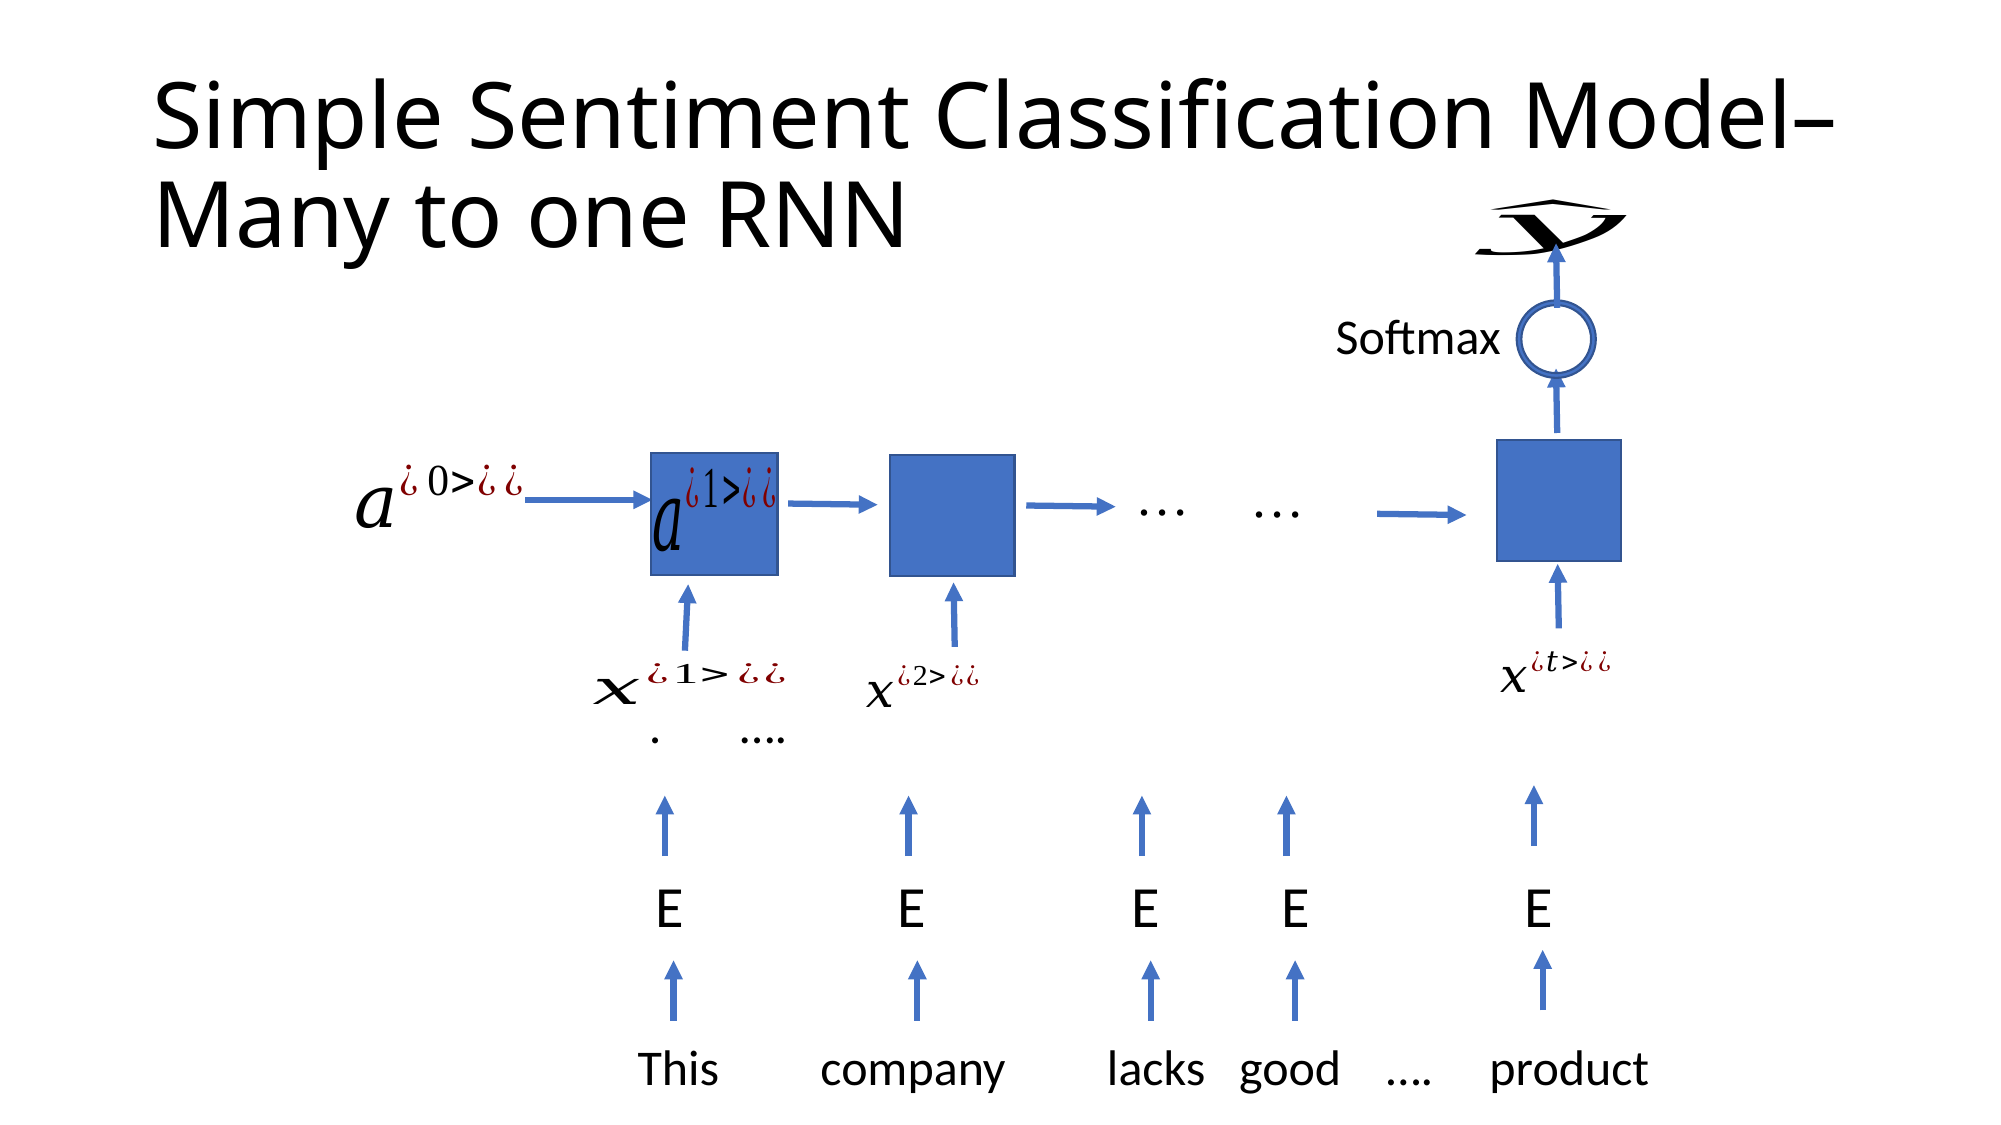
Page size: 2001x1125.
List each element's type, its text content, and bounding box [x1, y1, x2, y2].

text_box This company lacks good …. product [622, 1028, 1958, 1104]
text_box E E E E E [640, 861, 1569, 947]
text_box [673, 950, 1543, 1021]
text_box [664, 785, 1534, 857]
title Simple Sentiment Classification Model– Many to one RNN [137, 59, 1863, 278]
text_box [354, 195, 1649, 720]
